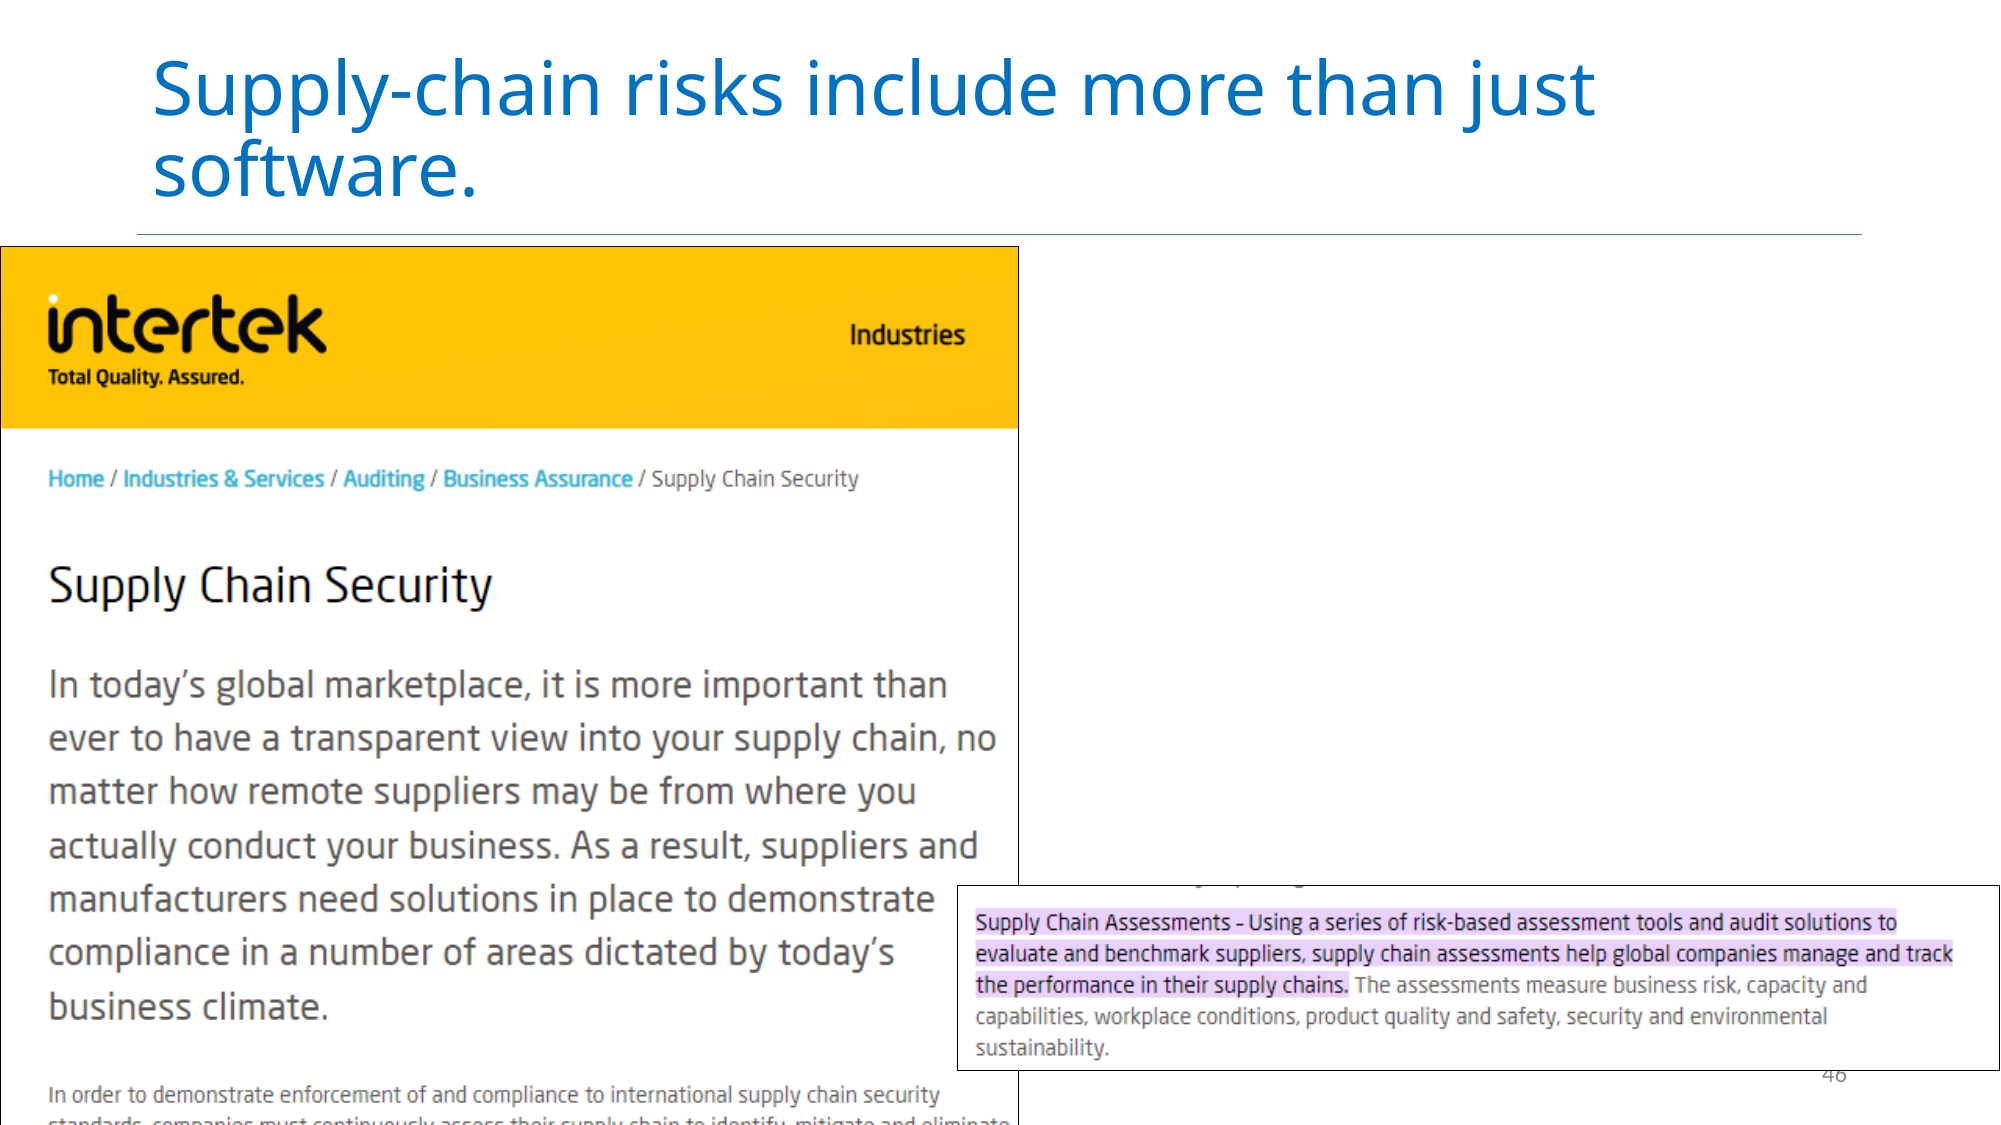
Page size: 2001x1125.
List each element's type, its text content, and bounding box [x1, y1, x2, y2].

title Supply-chain risks include more than just software. [137, 3, 1863, 221]
slide_number 46 [1412, 1071, 1863, 1103]
picture [0, 246, 2000, 1125]
